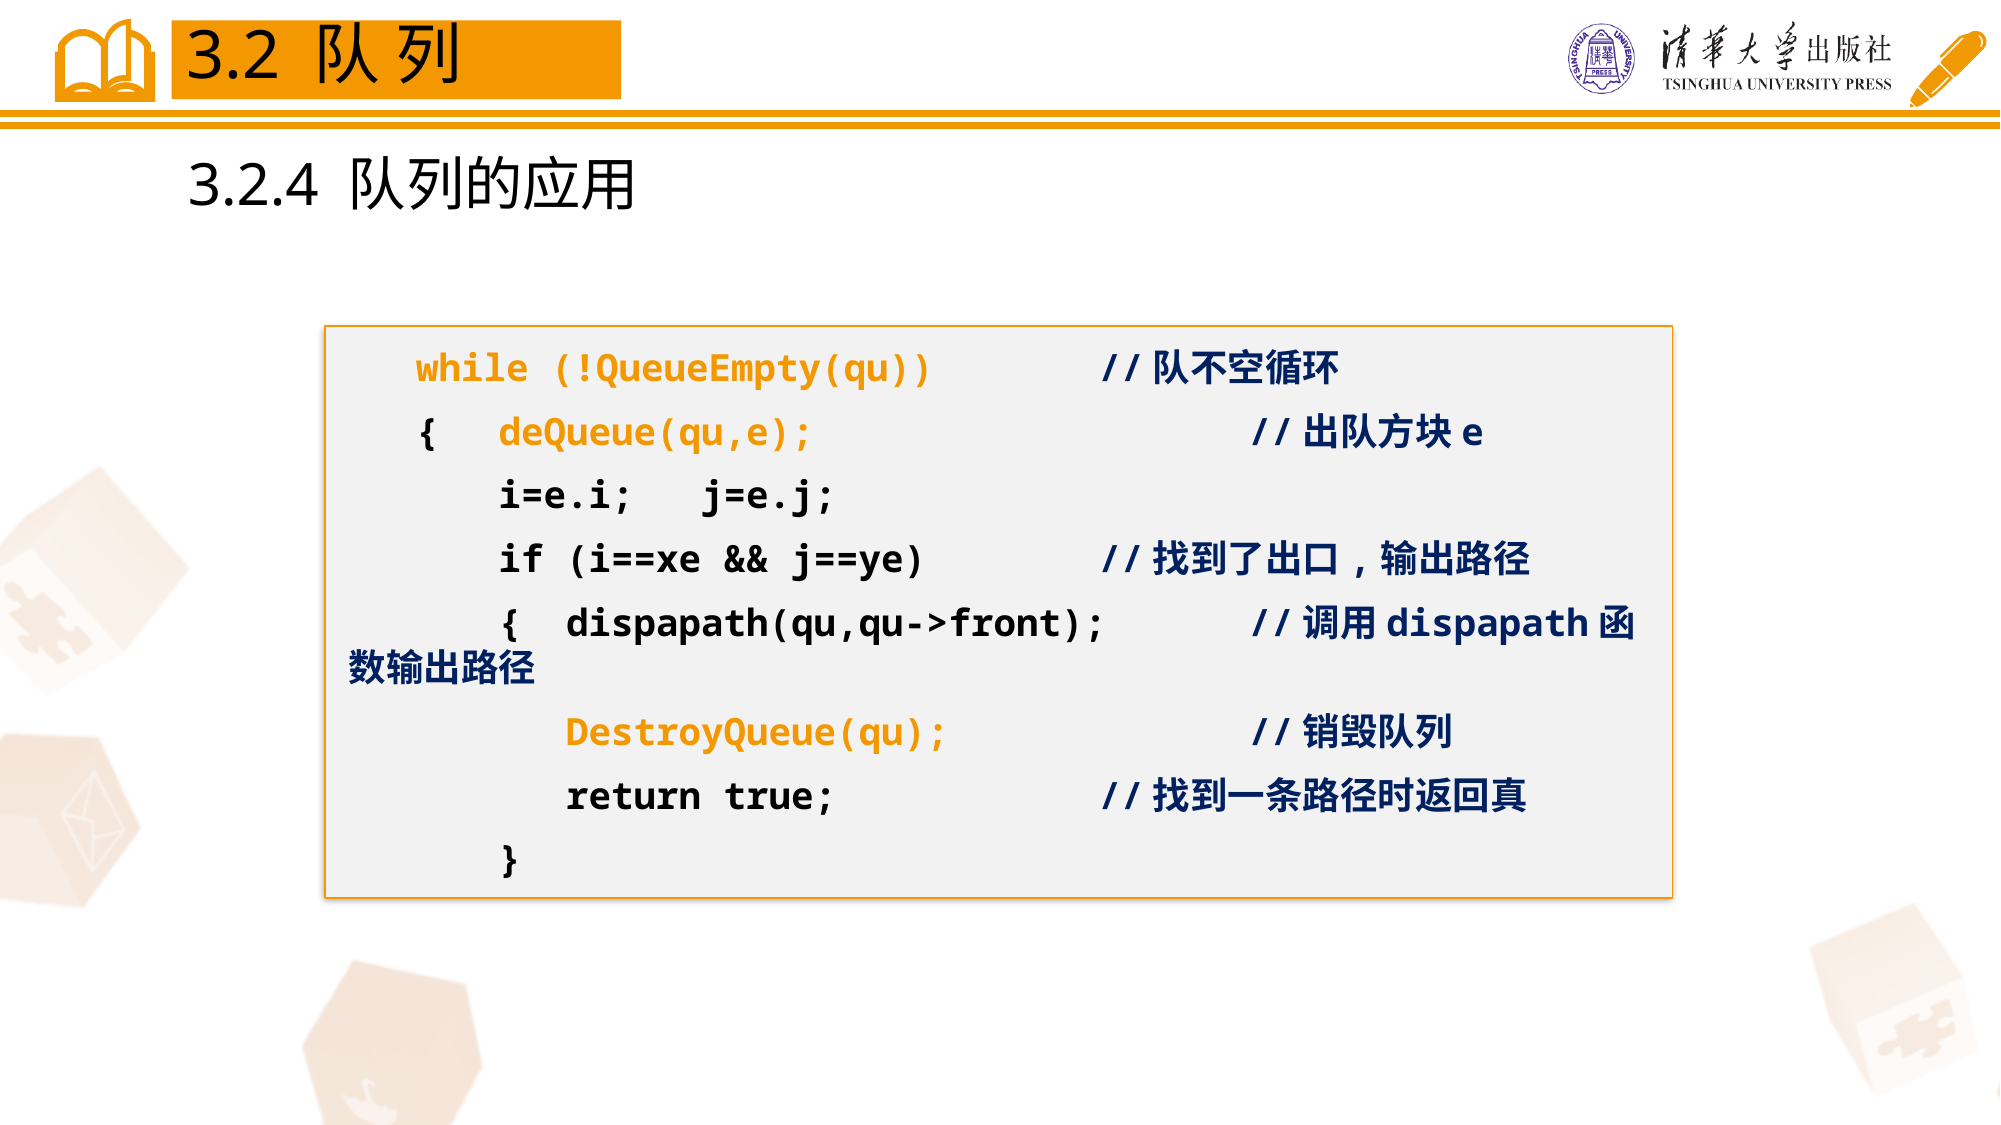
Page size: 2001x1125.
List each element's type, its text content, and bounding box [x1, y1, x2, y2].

picture [1936, 78, 1948, 90]
text_box 3.2.4 队列的应用 [173, 153, 693, 225]
picture [1531, 0, 1973, 149]
text_box 3.2 队 列 [171, 20, 622, 100]
text_box while (!QueueEmpty(qu)) //队不空循环 { deQueue(qu,e); //出队方块e i=e.i; j=e.j; if (i==xe && j==ye) //找到了出口,输出路径 { dispapath(qu,qu->front); //调用dispapath函数输出路径 DestroyQueue(qu); //销毁队列 return true; //找到一条路径时返回真 } [324, 325, 1673, 899]
picture [1539, 841, 2000, 1125]
